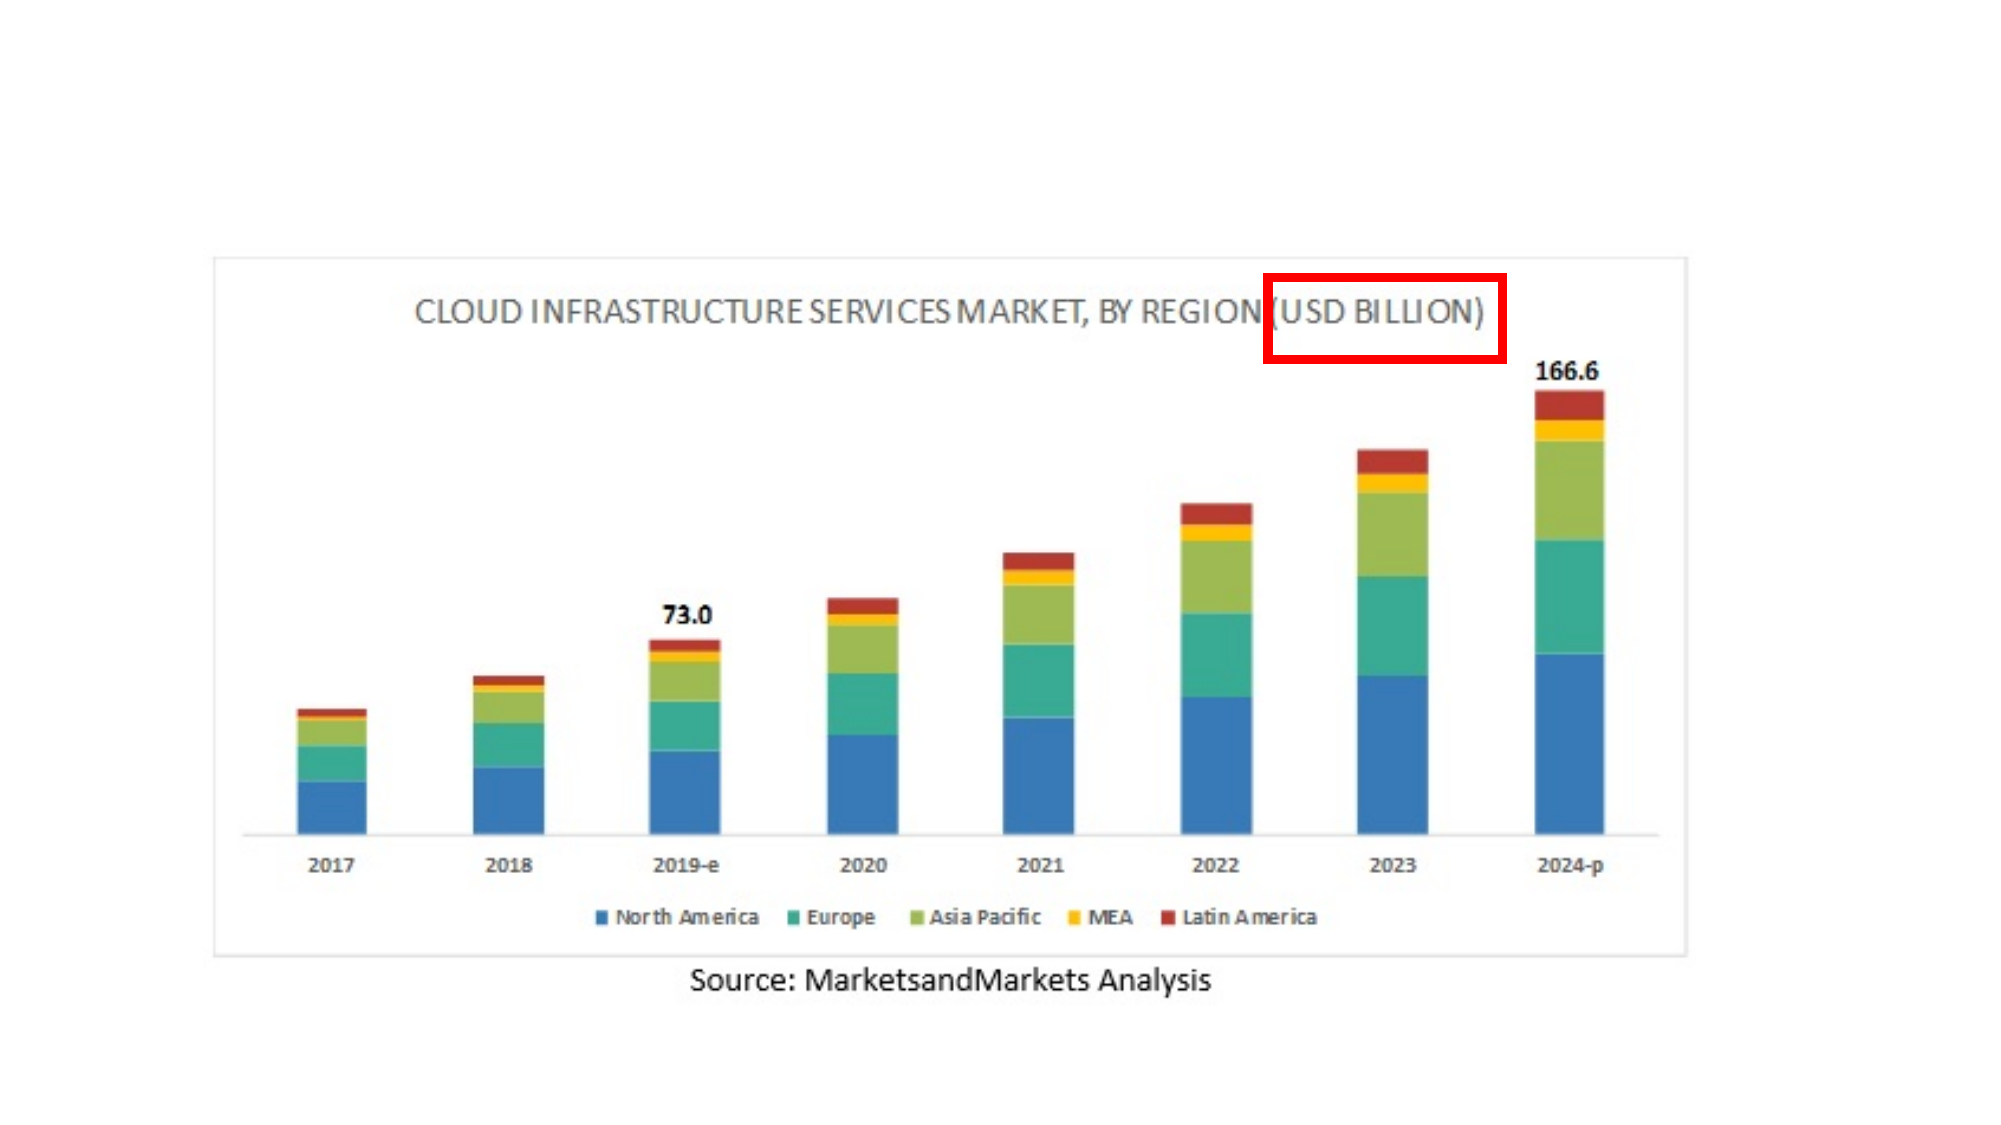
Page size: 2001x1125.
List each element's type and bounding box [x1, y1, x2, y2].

list [202, 249, 1701, 1015]
